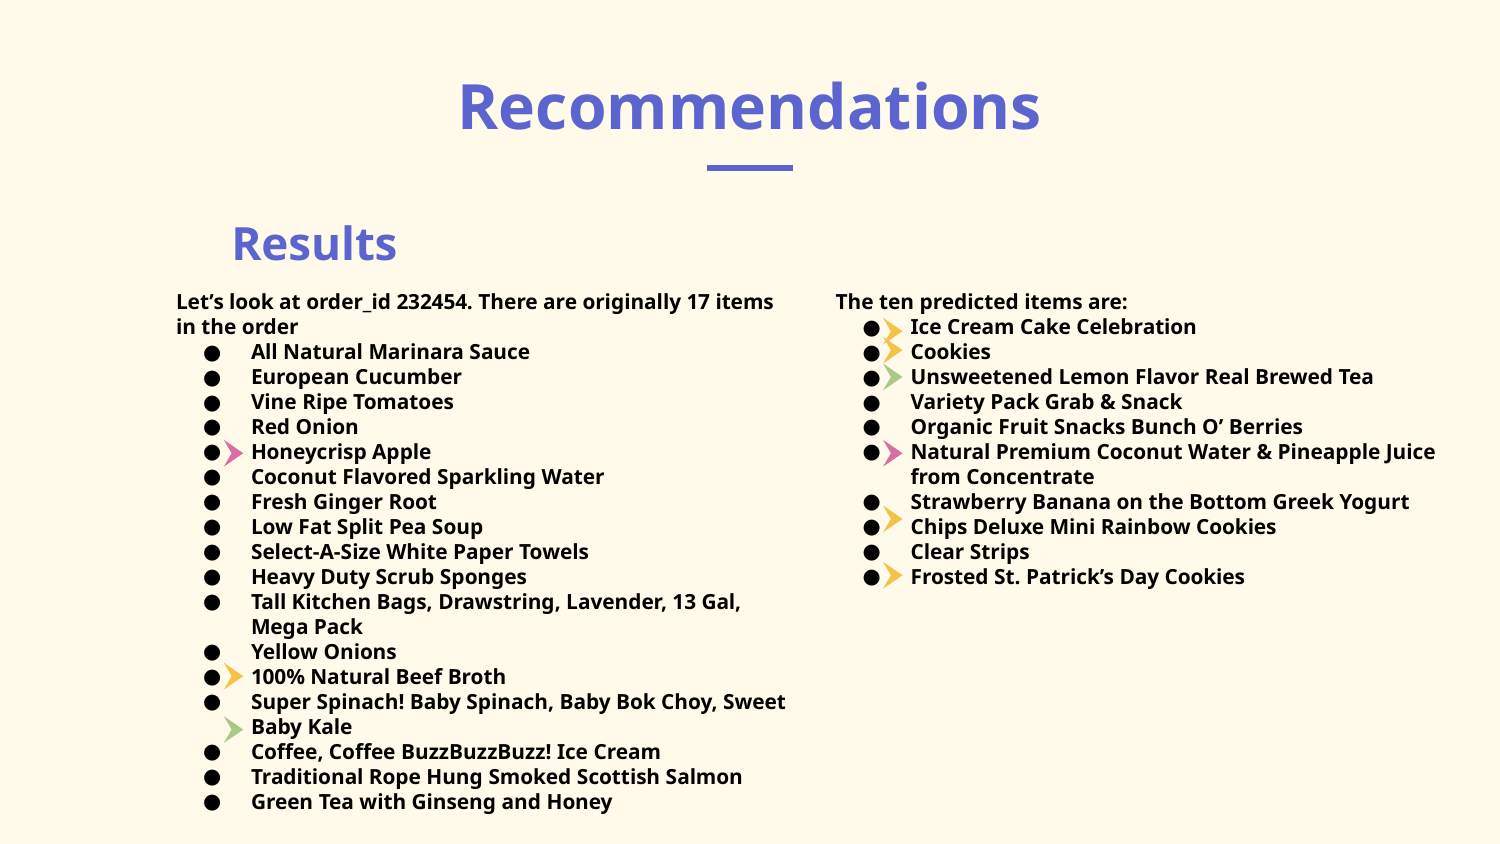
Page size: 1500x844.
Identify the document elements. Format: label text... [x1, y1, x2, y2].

text_box [883, 363, 903, 391]
subtitle The ten predicted items are: Ice Cream Cake Celebration Cookies Unsweetened Lemon Flavor Real Brewed Tea Variety Pack Grab & Snack Organic Fruit Snacks Bunch O’ Berries Natural Premium Coconut Water & Pineapple Juice from Concentrate Strawberry Banana on the Bottom Greek Yogurt Chips Deluxe Mini Rainbow Cookies Clear Strips Frosted St. Patrick’s Day Cookies [820, 273, 1473, 729]
text_box [223, 662, 244, 690]
text_box [883, 336, 903, 363]
text_box [883, 439, 903, 467]
text_box [883, 561, 903, 589]
text_box [883, 505, 903, 533]
title Recommendations [130, 33, 1370, 157]
subtitle Let’s look at order_id 232454. There are originally 17 items in the order All Natural Marinara Sauce European Cucumber Vine Ripe Tomatoes Red Onion Honeycrisp Apple Coconut Flavored Sparkling Water Fresh Ginger Root Low Fat Split Pea Soup Select-A-Size White Paper Towels Heavy Duty Scrub Sponges Tall Kitchen Bags, Drawstring, Lavender, 13 Gal, Mega Pack Yellow Onions 100% Natural Beef Broth Super Spinach! Baby Spinach, Baby Bok Choy, Sweet Baby Kale Coffee, Coffee BuzzBuzzBuzz! Ice Cream Traditional Rope Hung Smoked Scottish Salmon Green Tea with Ginseng and Honey [161, 273, 814, 765]
text_box [883, 317, 903, 340]
text_box [223, 439, 244, 467]
text_box [223, 716, 244, 743]
title Results [161, 195, 468, 273]
